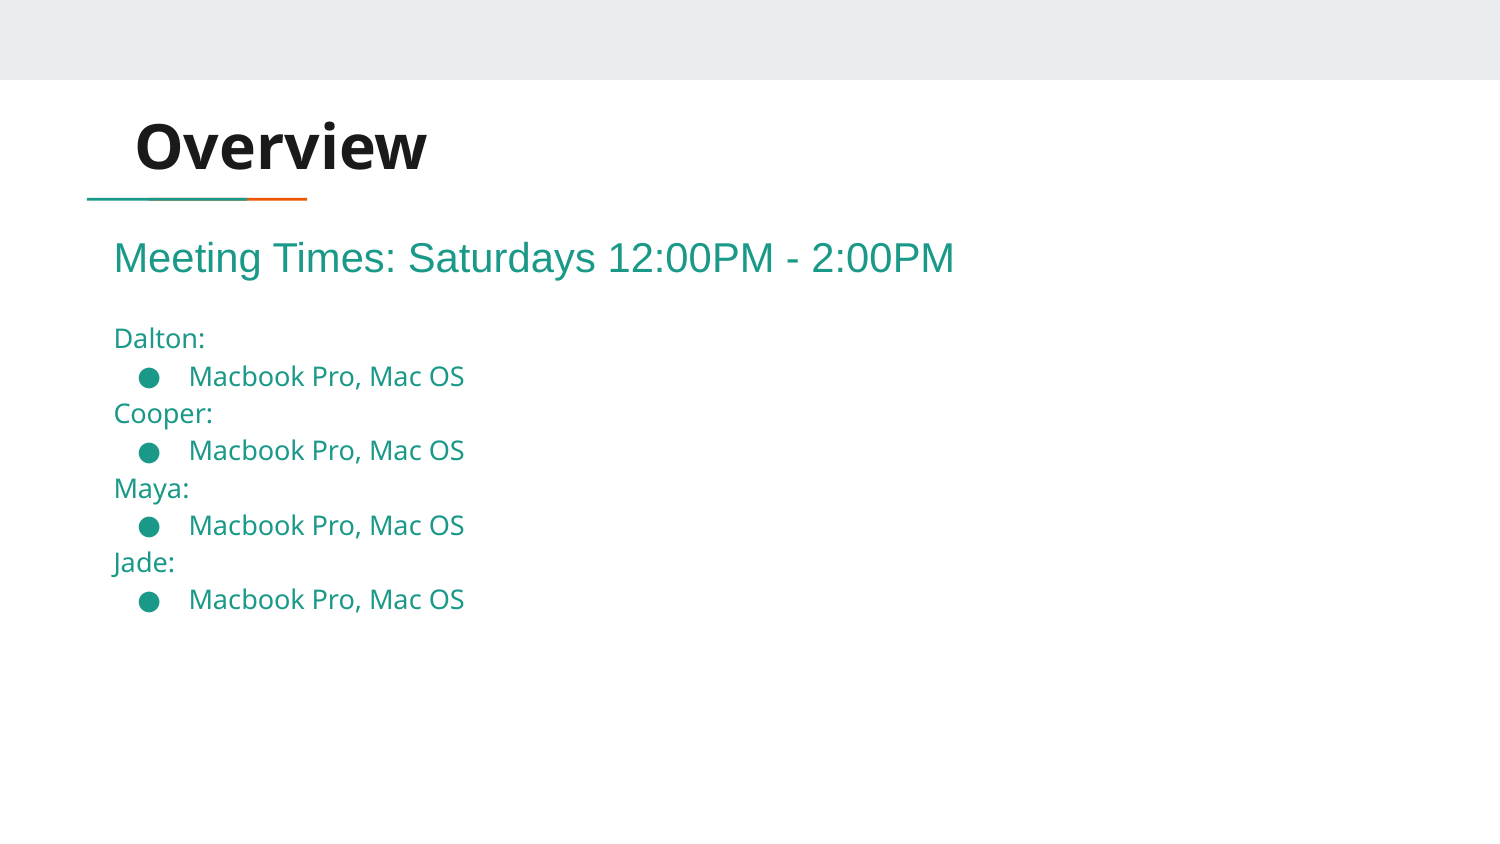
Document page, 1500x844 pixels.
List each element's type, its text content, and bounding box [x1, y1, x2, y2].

text_box Meeting Times: Saturdays 12:00PM - 2:00PM [98, 208, 1244, 291]
list Dalton: Macbook Pro, Mac OS Cooper: Macbook Pro, Mac OS Maya: Macbook Pro, Mac OS Jade: Macbook Pro, Mac OS [98, 301, 750, 751]
title Overview [119, 91, 1381, 180]
